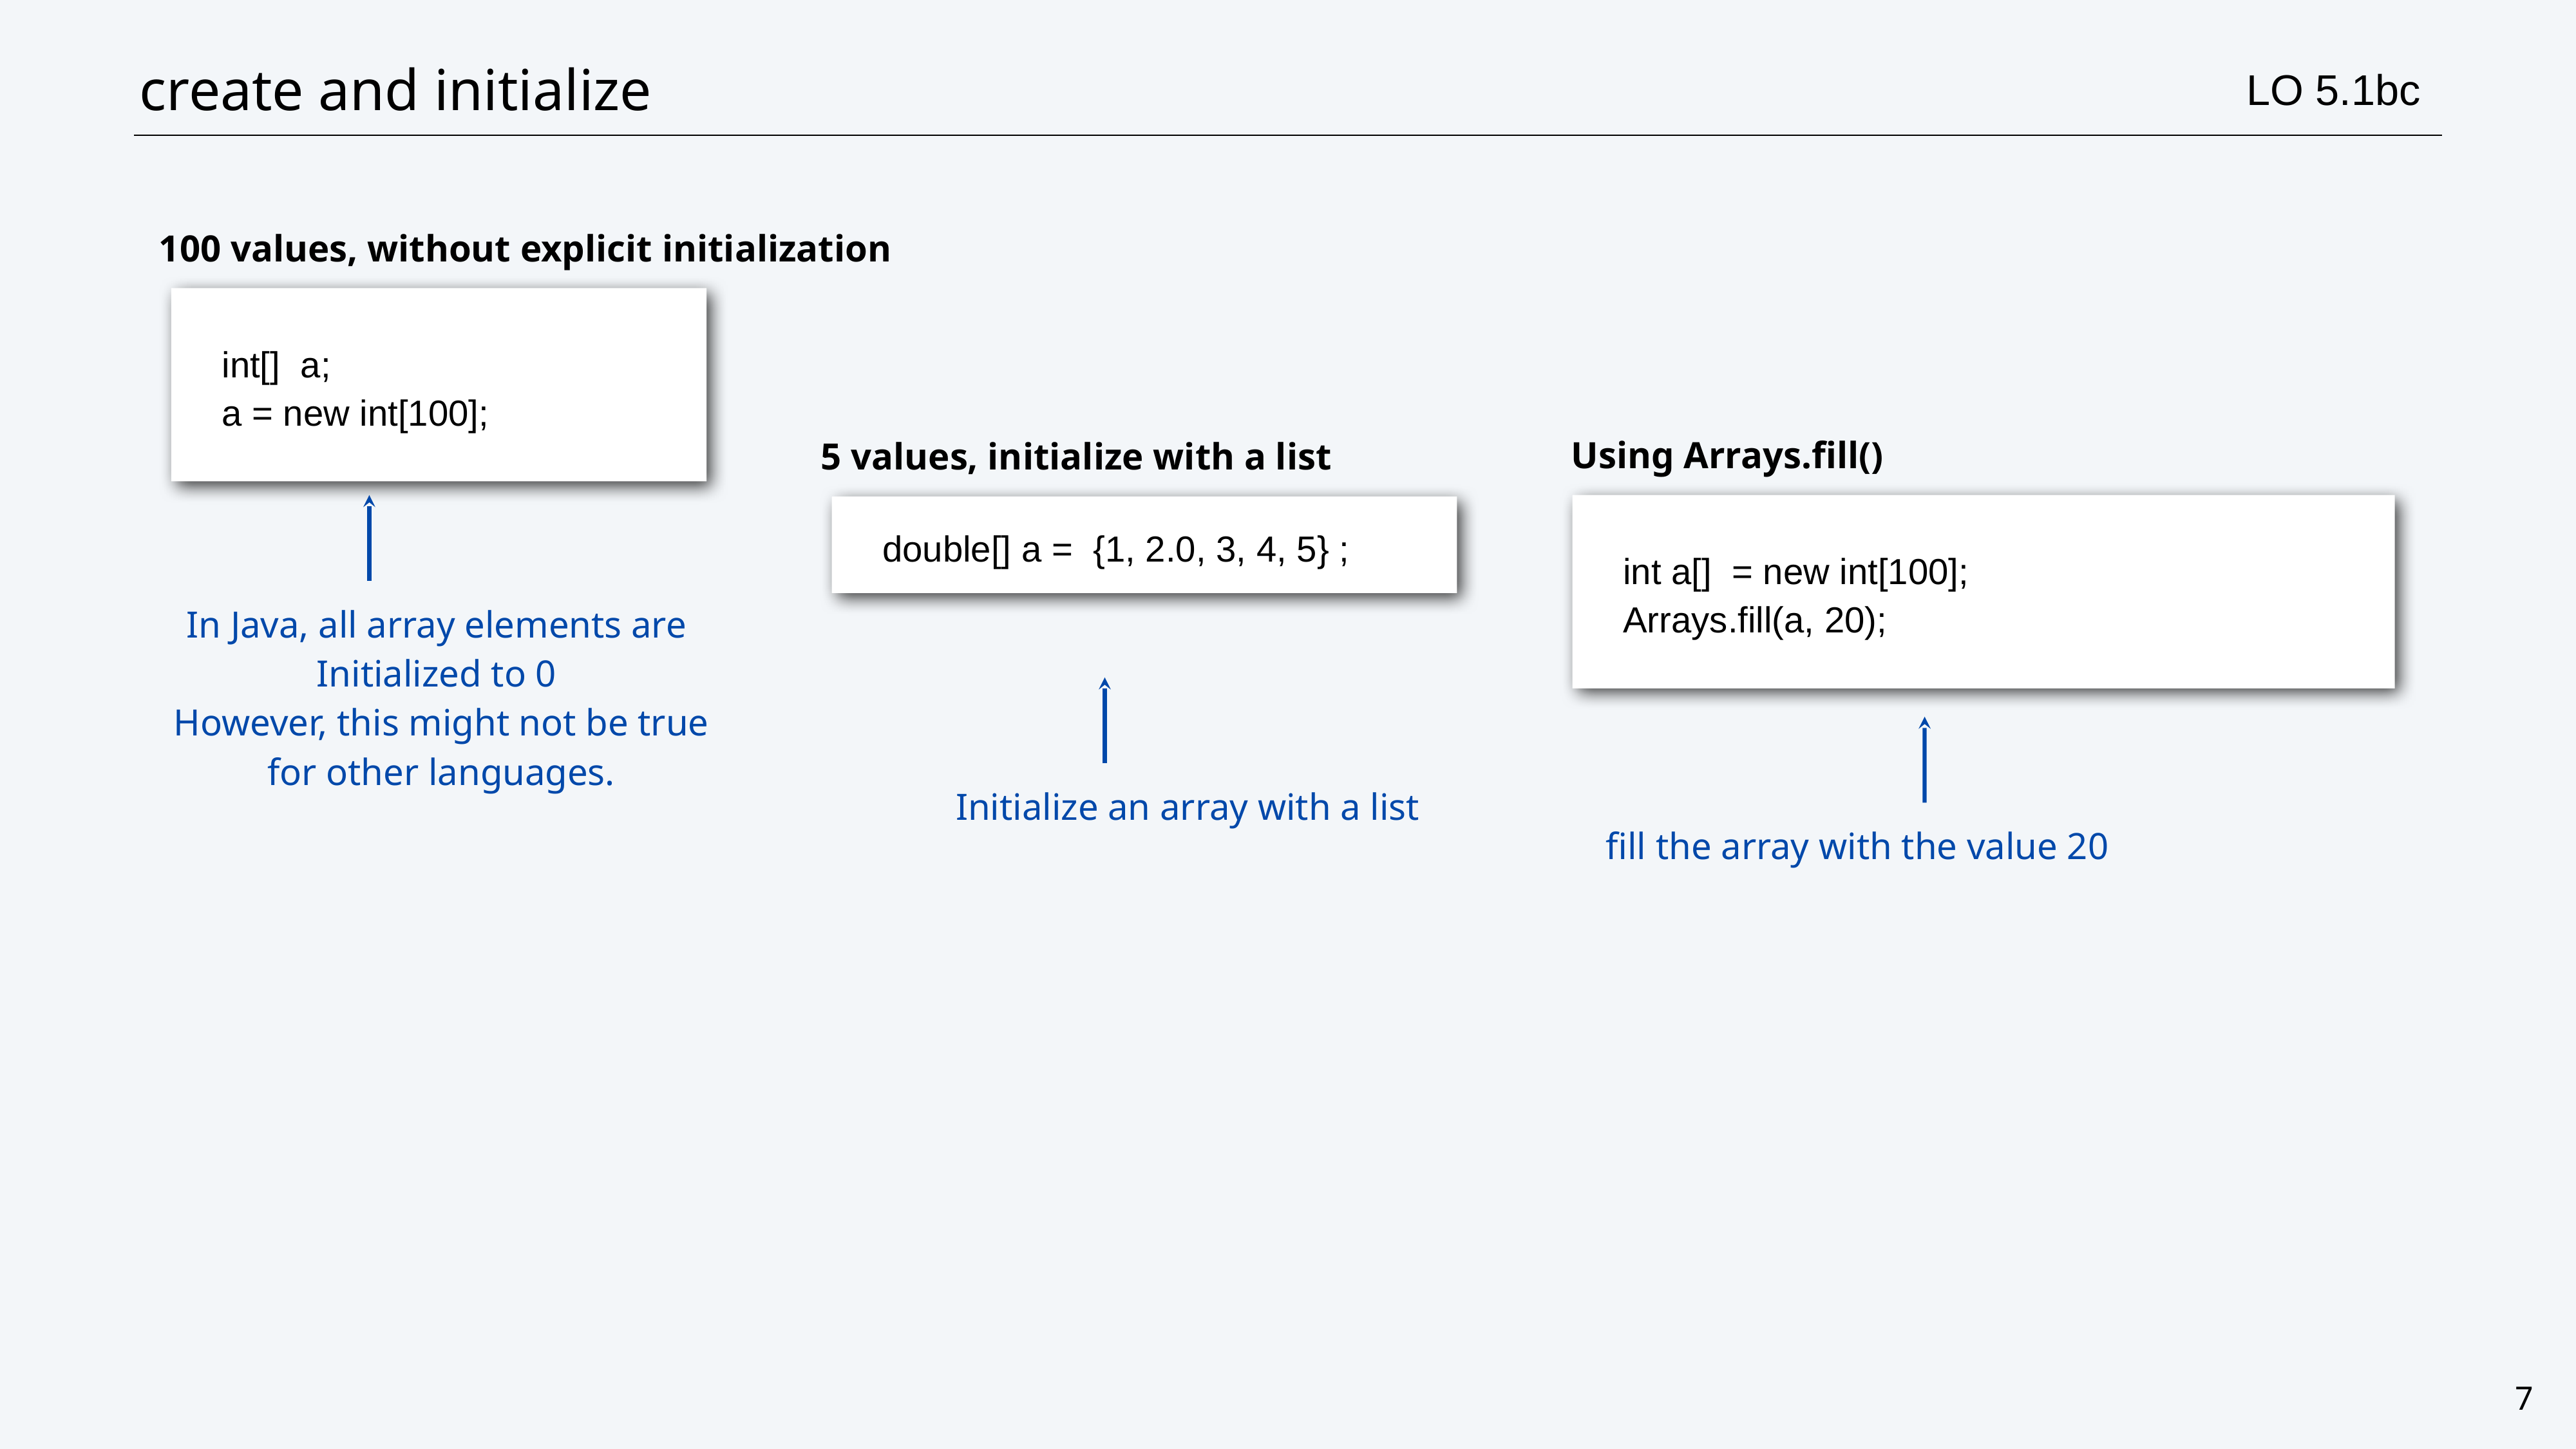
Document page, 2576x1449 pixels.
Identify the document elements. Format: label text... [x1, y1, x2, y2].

text_box 100 values, without explicit initialization [145, 216, 906, 275]
text_box LO 5.1bc [2241, 57, 2530, 119]
text_box int[] a; a = new int[100]; [171, 288, 707, 482]
text_box In Java, all array elements are Initialized to 0 However, this might not be true for other languages. [149, 581, 734, 809]
slide_number 7 [2503, 1379, 2546, 1426]
title create and initialize [133, 39, 2320, 136]
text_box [822, 424, 1457, 840]
text_box [365, 495, 374, 504]
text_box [1562, 422, 2395, 880]
